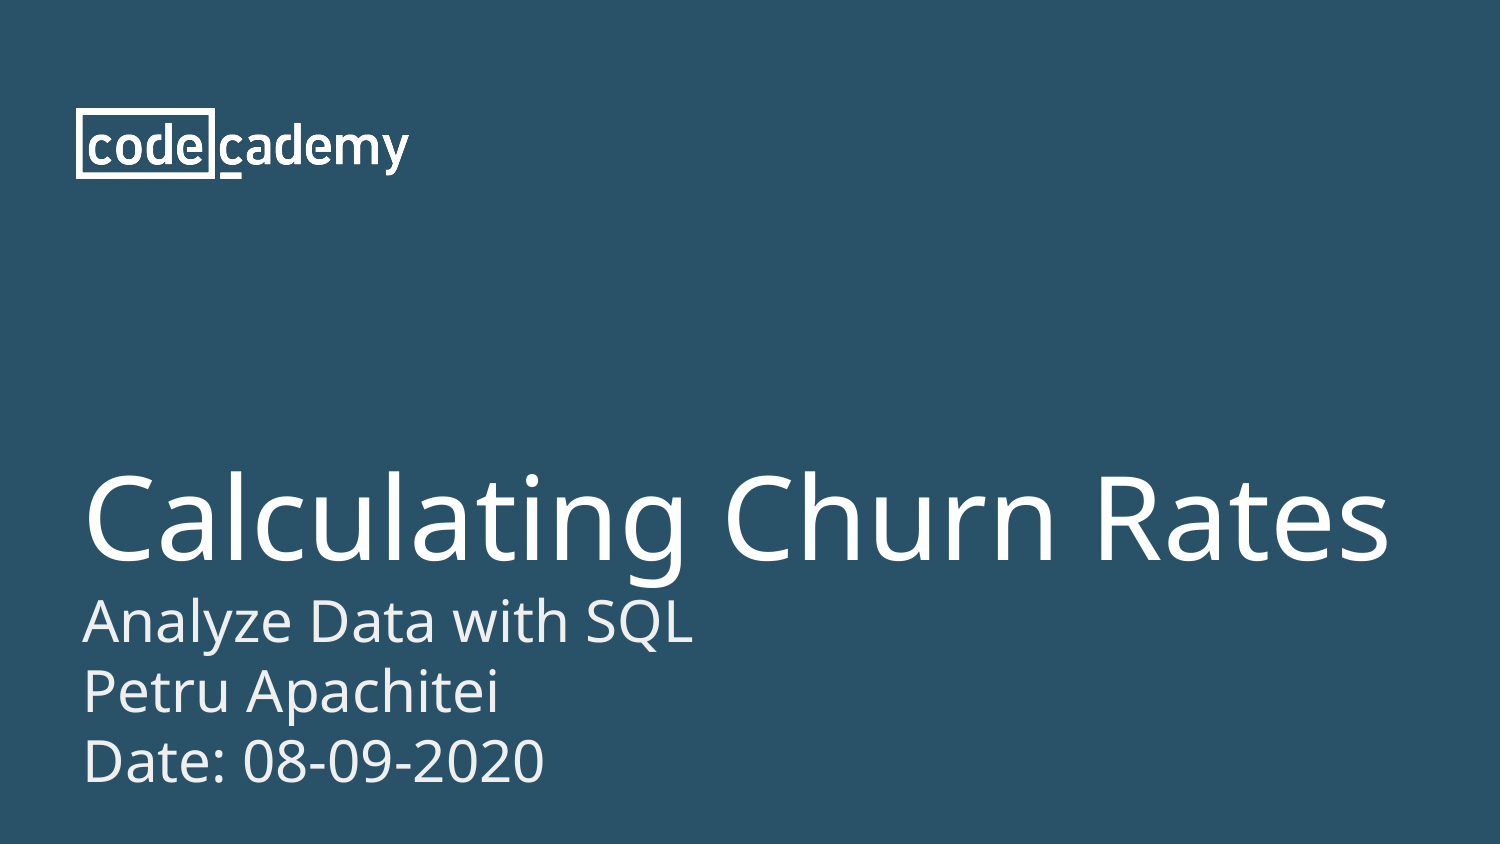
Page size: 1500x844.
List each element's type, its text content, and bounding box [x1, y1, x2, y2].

text_box Calculating Churn Rates Analyze Data with SQL Petru Apachitei Date: 08-09-2020 [76, 491, 1424, 748]
picture [76, 108, 409, 179]
